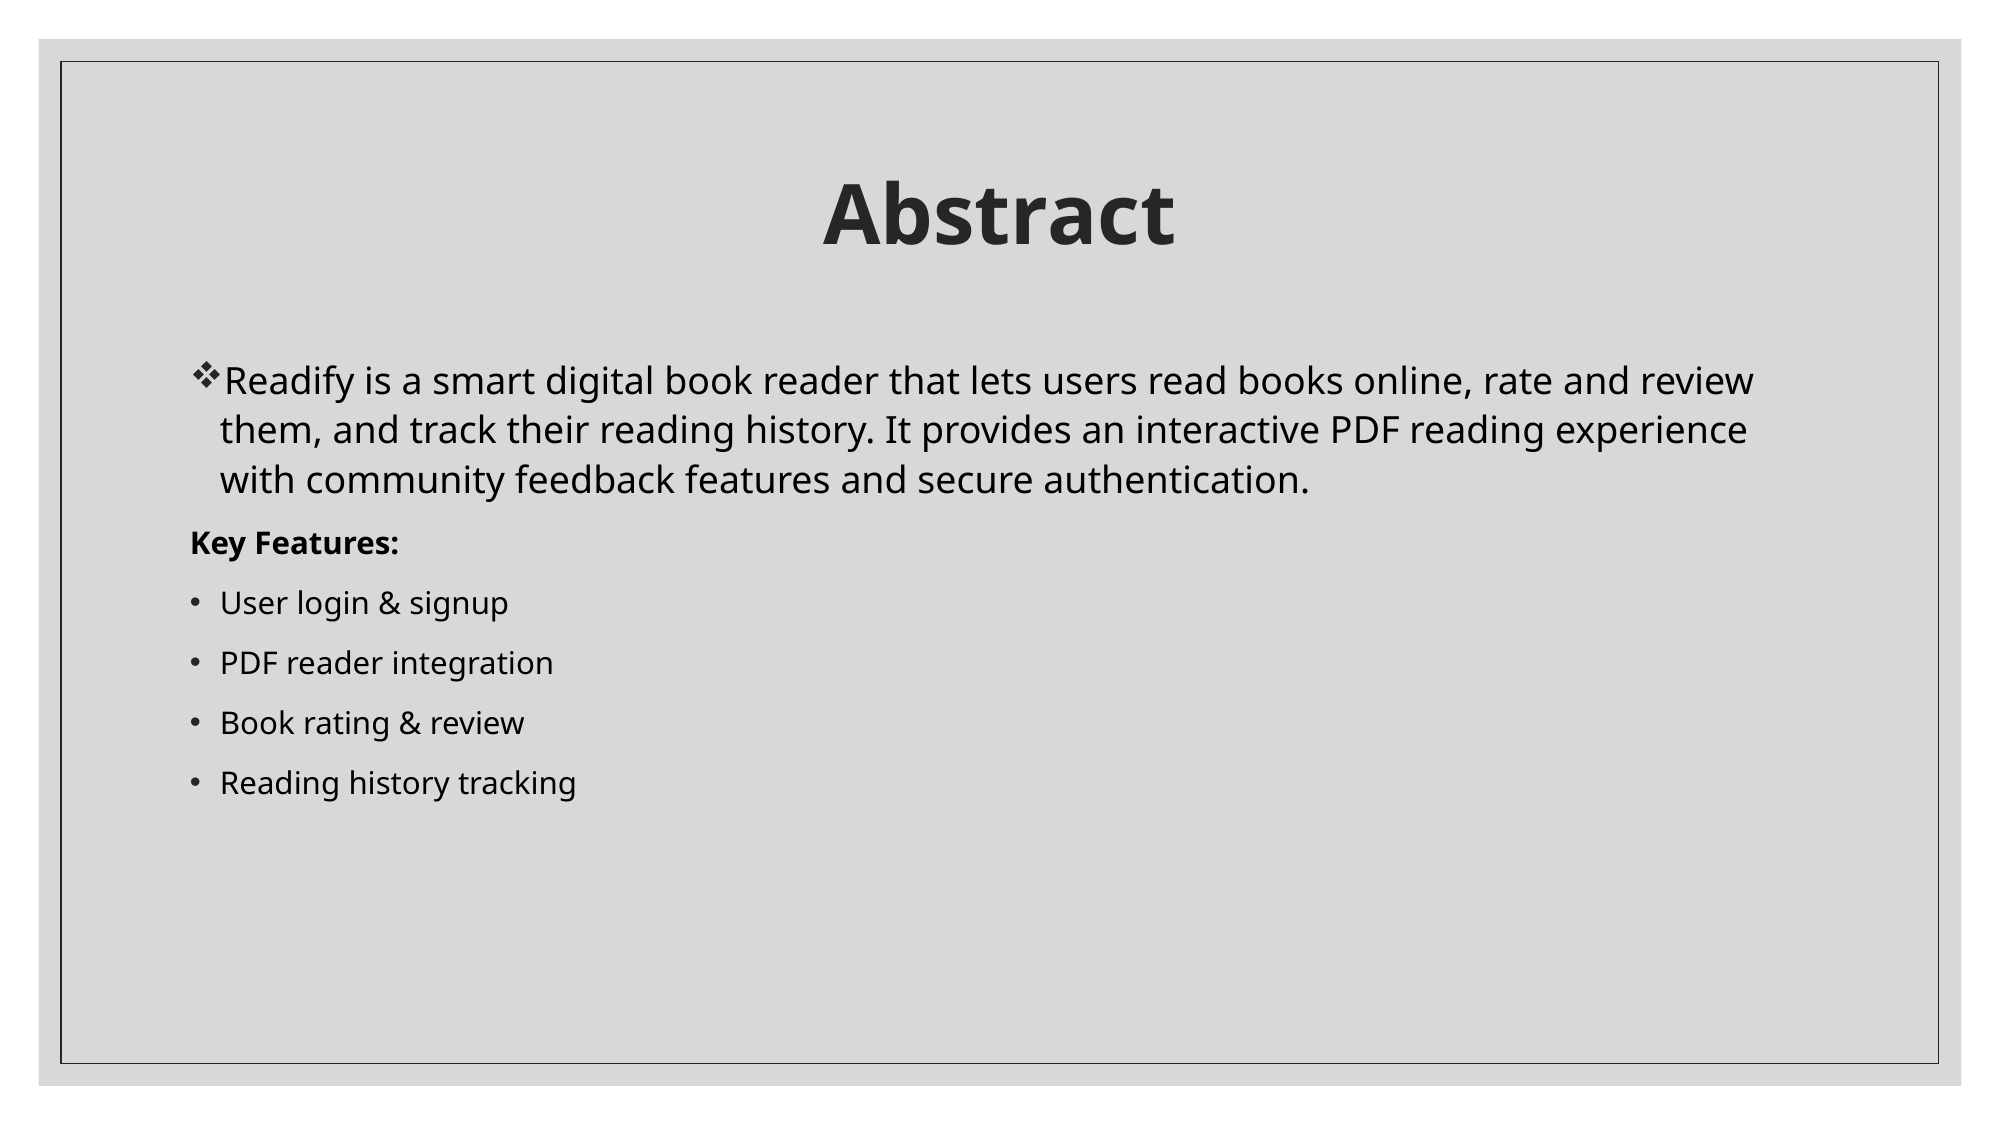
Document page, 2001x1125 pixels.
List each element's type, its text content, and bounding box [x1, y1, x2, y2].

title Abstract [174, 105, 1825, 331]
list Readify is a smart digital book reader that lets users read books online, rate and review them, and track their reading history. It provides an interactive PDF reading experience with community feedback features and secure authentication. Key Features: User login & signup PDF reader integration Book rating & review Reading history tracking [174, 345, 1825, 977]
